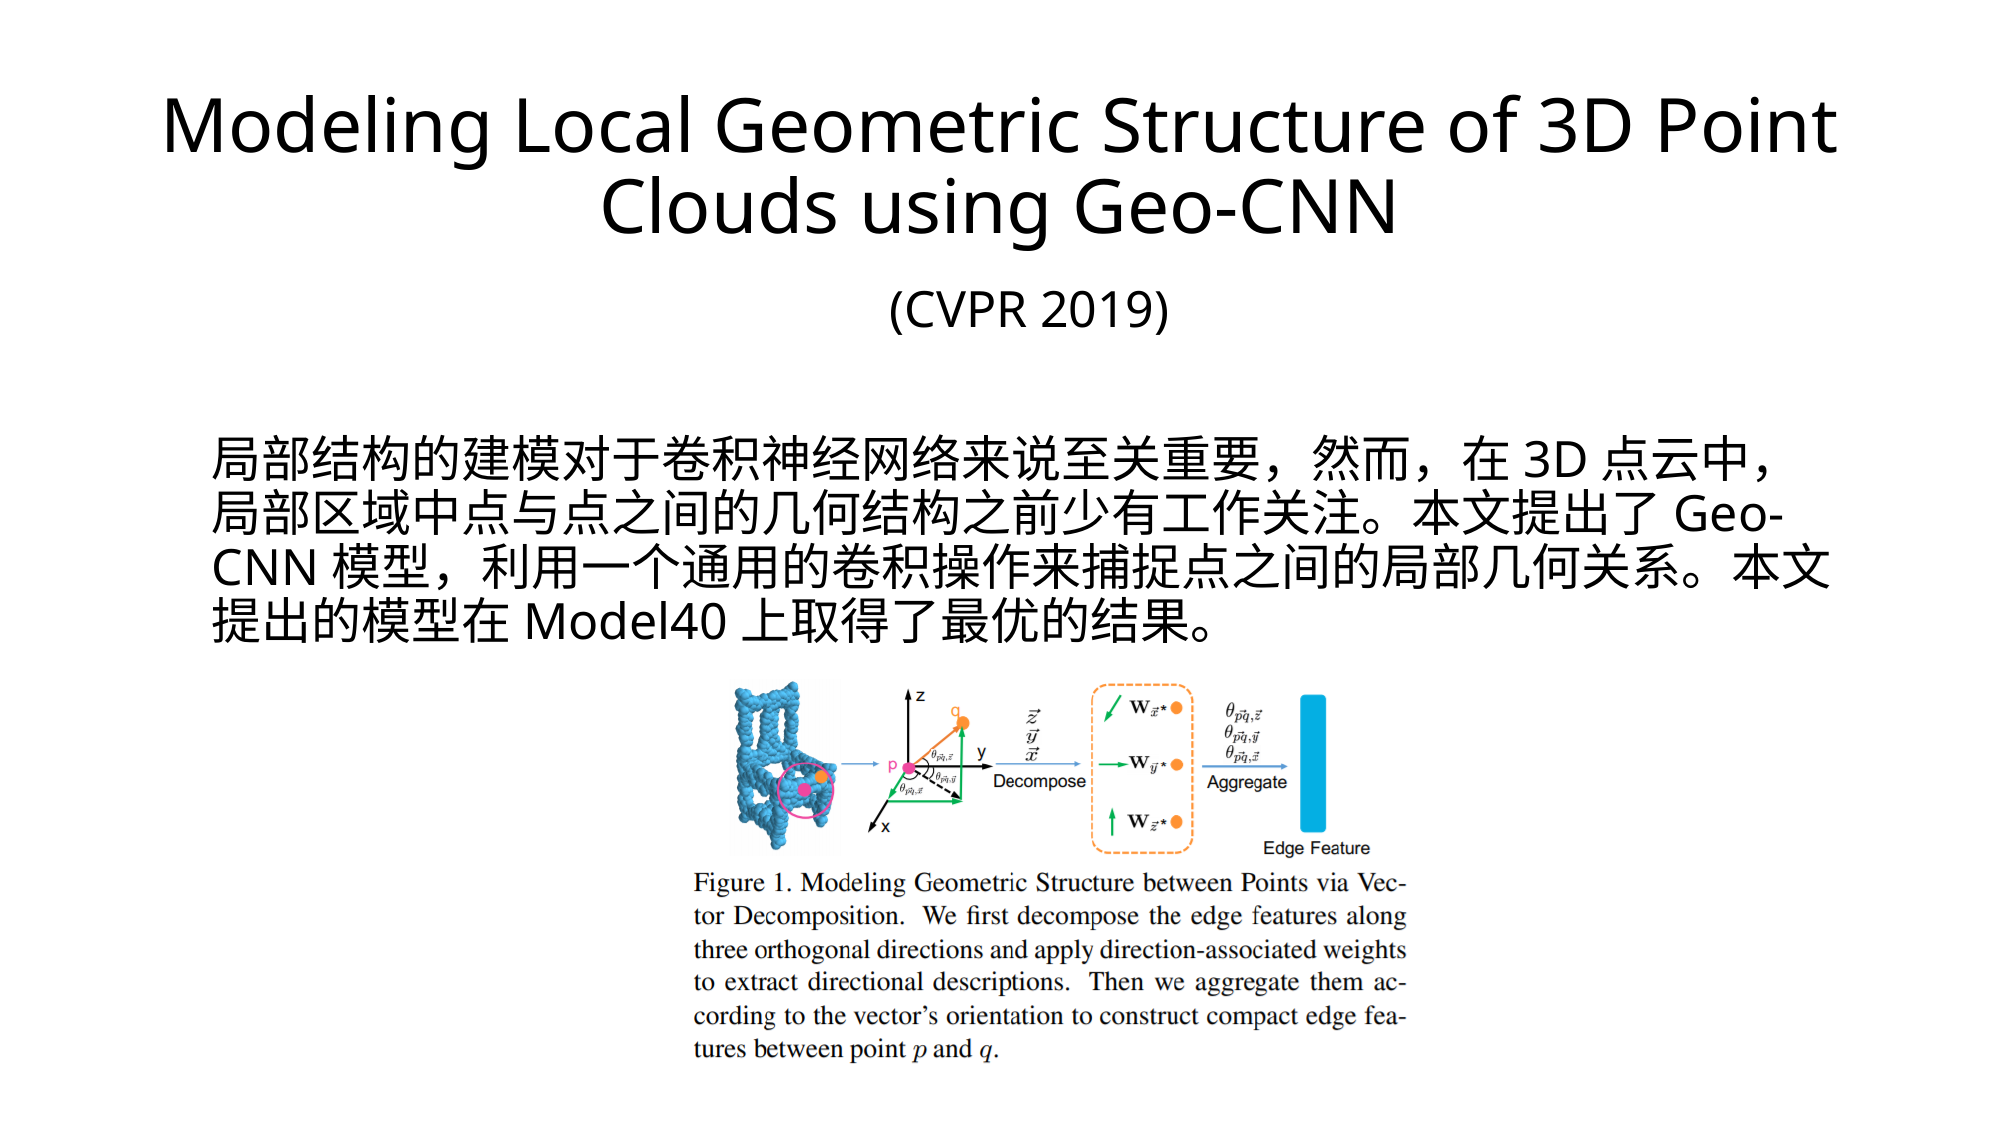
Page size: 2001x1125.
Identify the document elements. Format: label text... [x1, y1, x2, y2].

picture [685, 663, 1419, 1066]
title Modeling Local Geometric Structure of 3D Point Clouds using Geo-CNN [137, 59, 1863, 278]
list (CVPR 2019) 局部结构的建模对于卷积神经网络来说至关重要，然而，在3D点云中，局部区域中点与点之间的几何结构之前少有工作关注。本文提出了Geo-CNN模型，利用一个通用的卷积操作来捕捉点之间的局部几何关系。本文提出的模型在Model40上取得了最优的结果。 [196, 277, 1863, 992]
